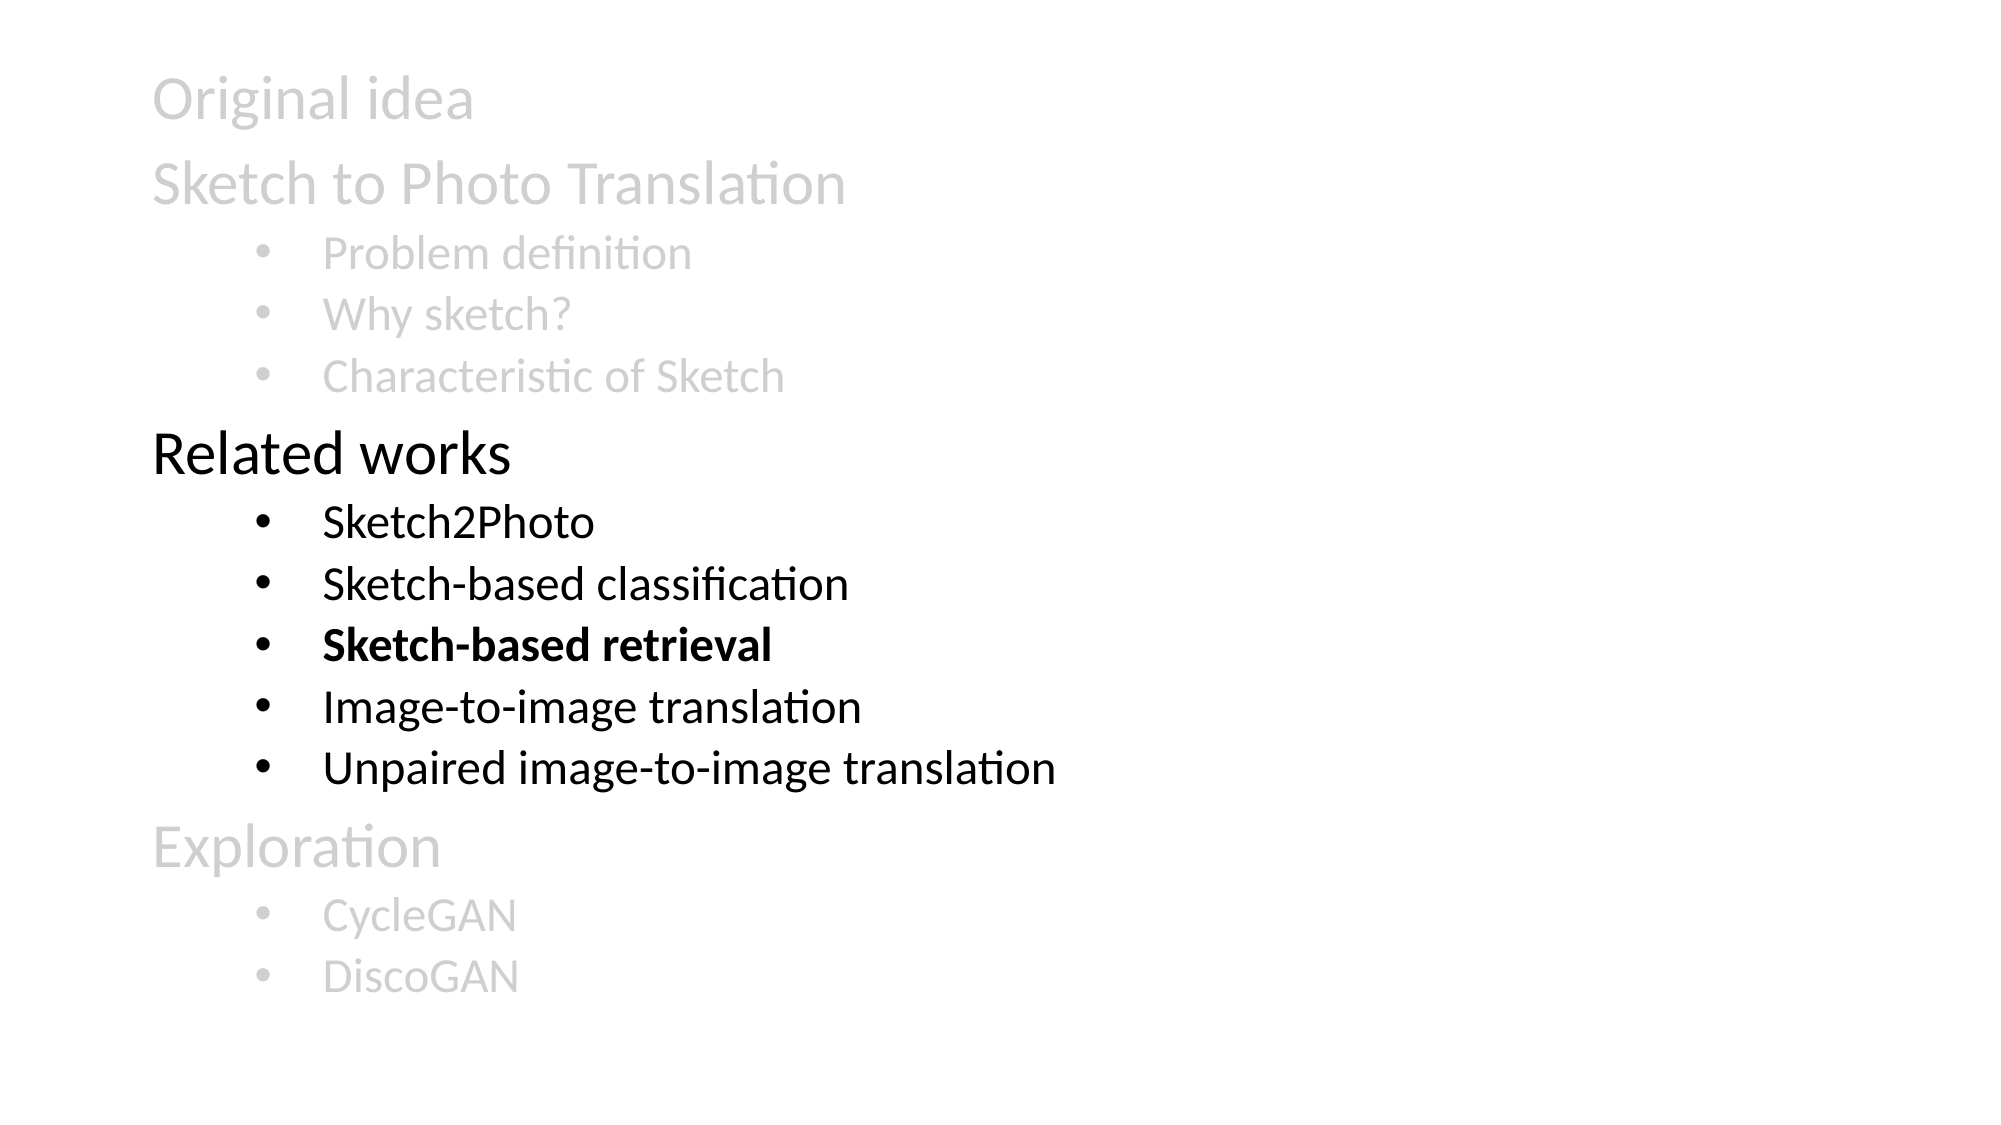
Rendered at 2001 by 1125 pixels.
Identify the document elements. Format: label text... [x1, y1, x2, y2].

list Original idea Sketch to Photo Translation Problem definition Why sketch? Characteristic of Sketch Related works Sketch2Photo Sketch-based classification Sketch-based retrieval Image-to-image translation Unpaired image-to-image translation Exploration CycleGAN DiscoGAN [137, 57, 1863, 1014]
